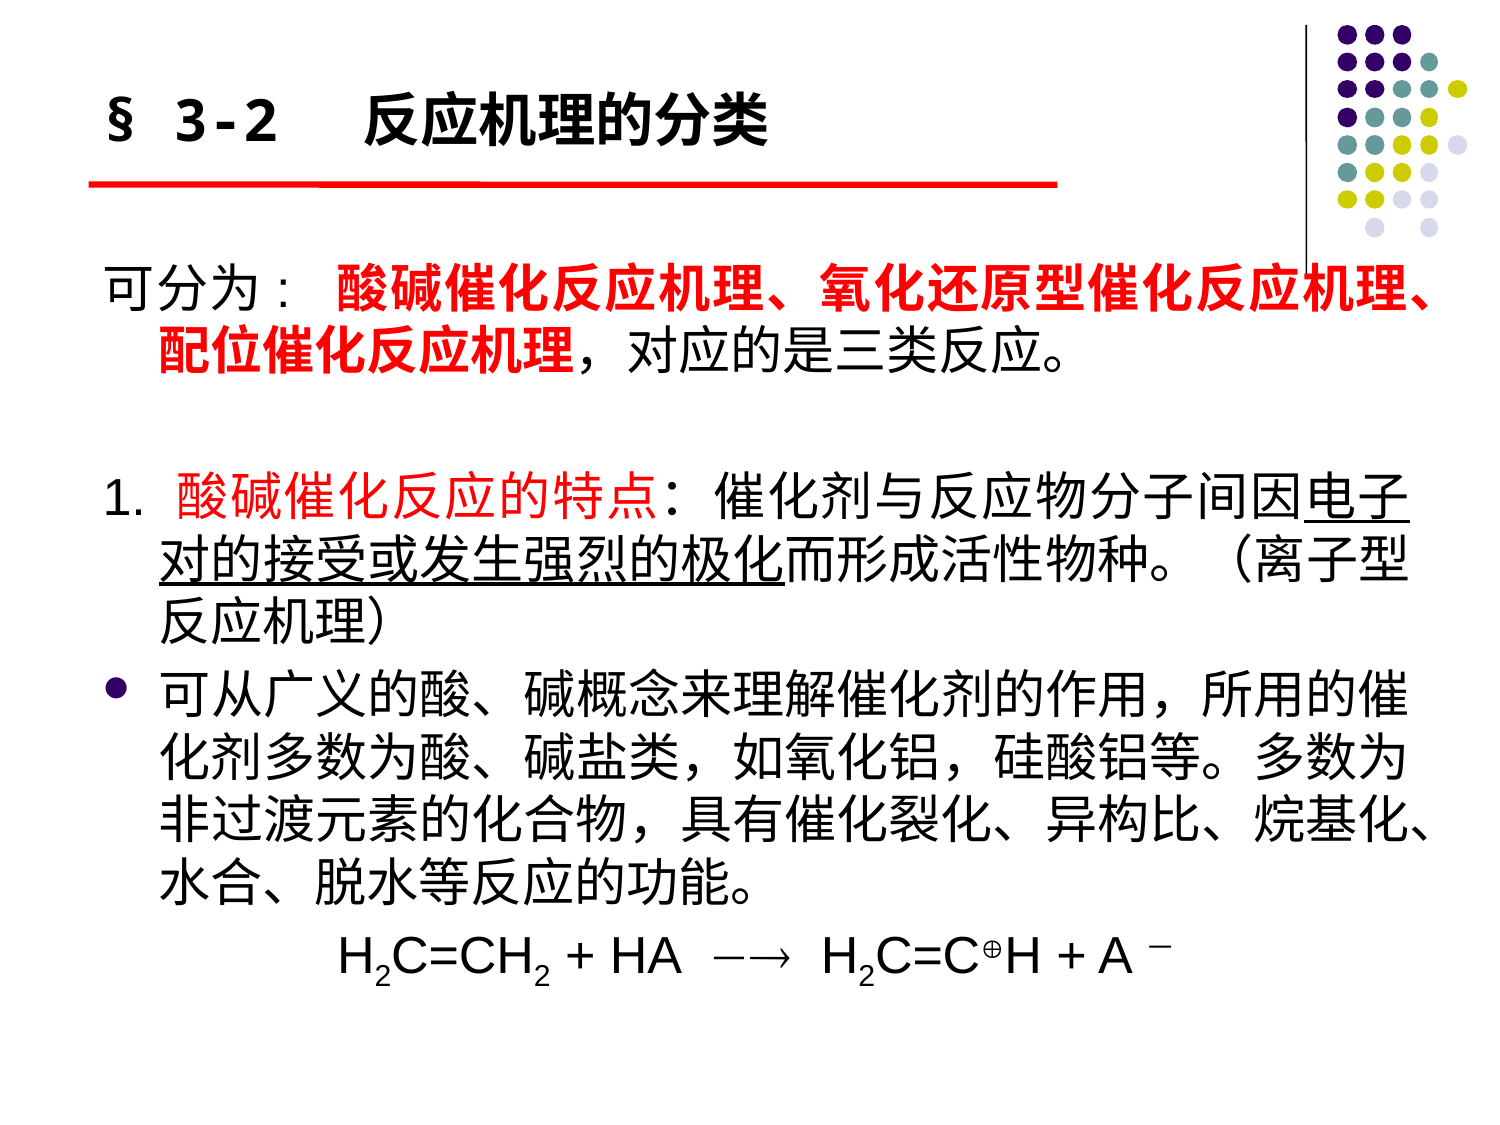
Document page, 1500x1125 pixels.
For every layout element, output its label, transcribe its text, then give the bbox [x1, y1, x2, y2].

list 可分为: 酸碱催化反应机理、氧化还原型催化反应机理、配位催化反应机理，对应的是三类反应。 1. 酸碱催化反应的特点：催化剂与反应物分子间因电子对的接受或发生强烈的极化而形成活性物种。（离子型反应机理） 可从广义的酸、碱概念来理解催化剂的作用，所用的催化剂多数为酸、碱盐类，如氧化铝，硅酸铝等。多数为非过渡元素的化合物，具有催化裂化、异构比、烷基化、水合、脱水等反应的功能。 H2C=CH2 + HA  H2C=CH + A－ [87, 174, 1425, 1063]
title § 3-2 反应机理的分类 [88, 90, 1258, 161]
